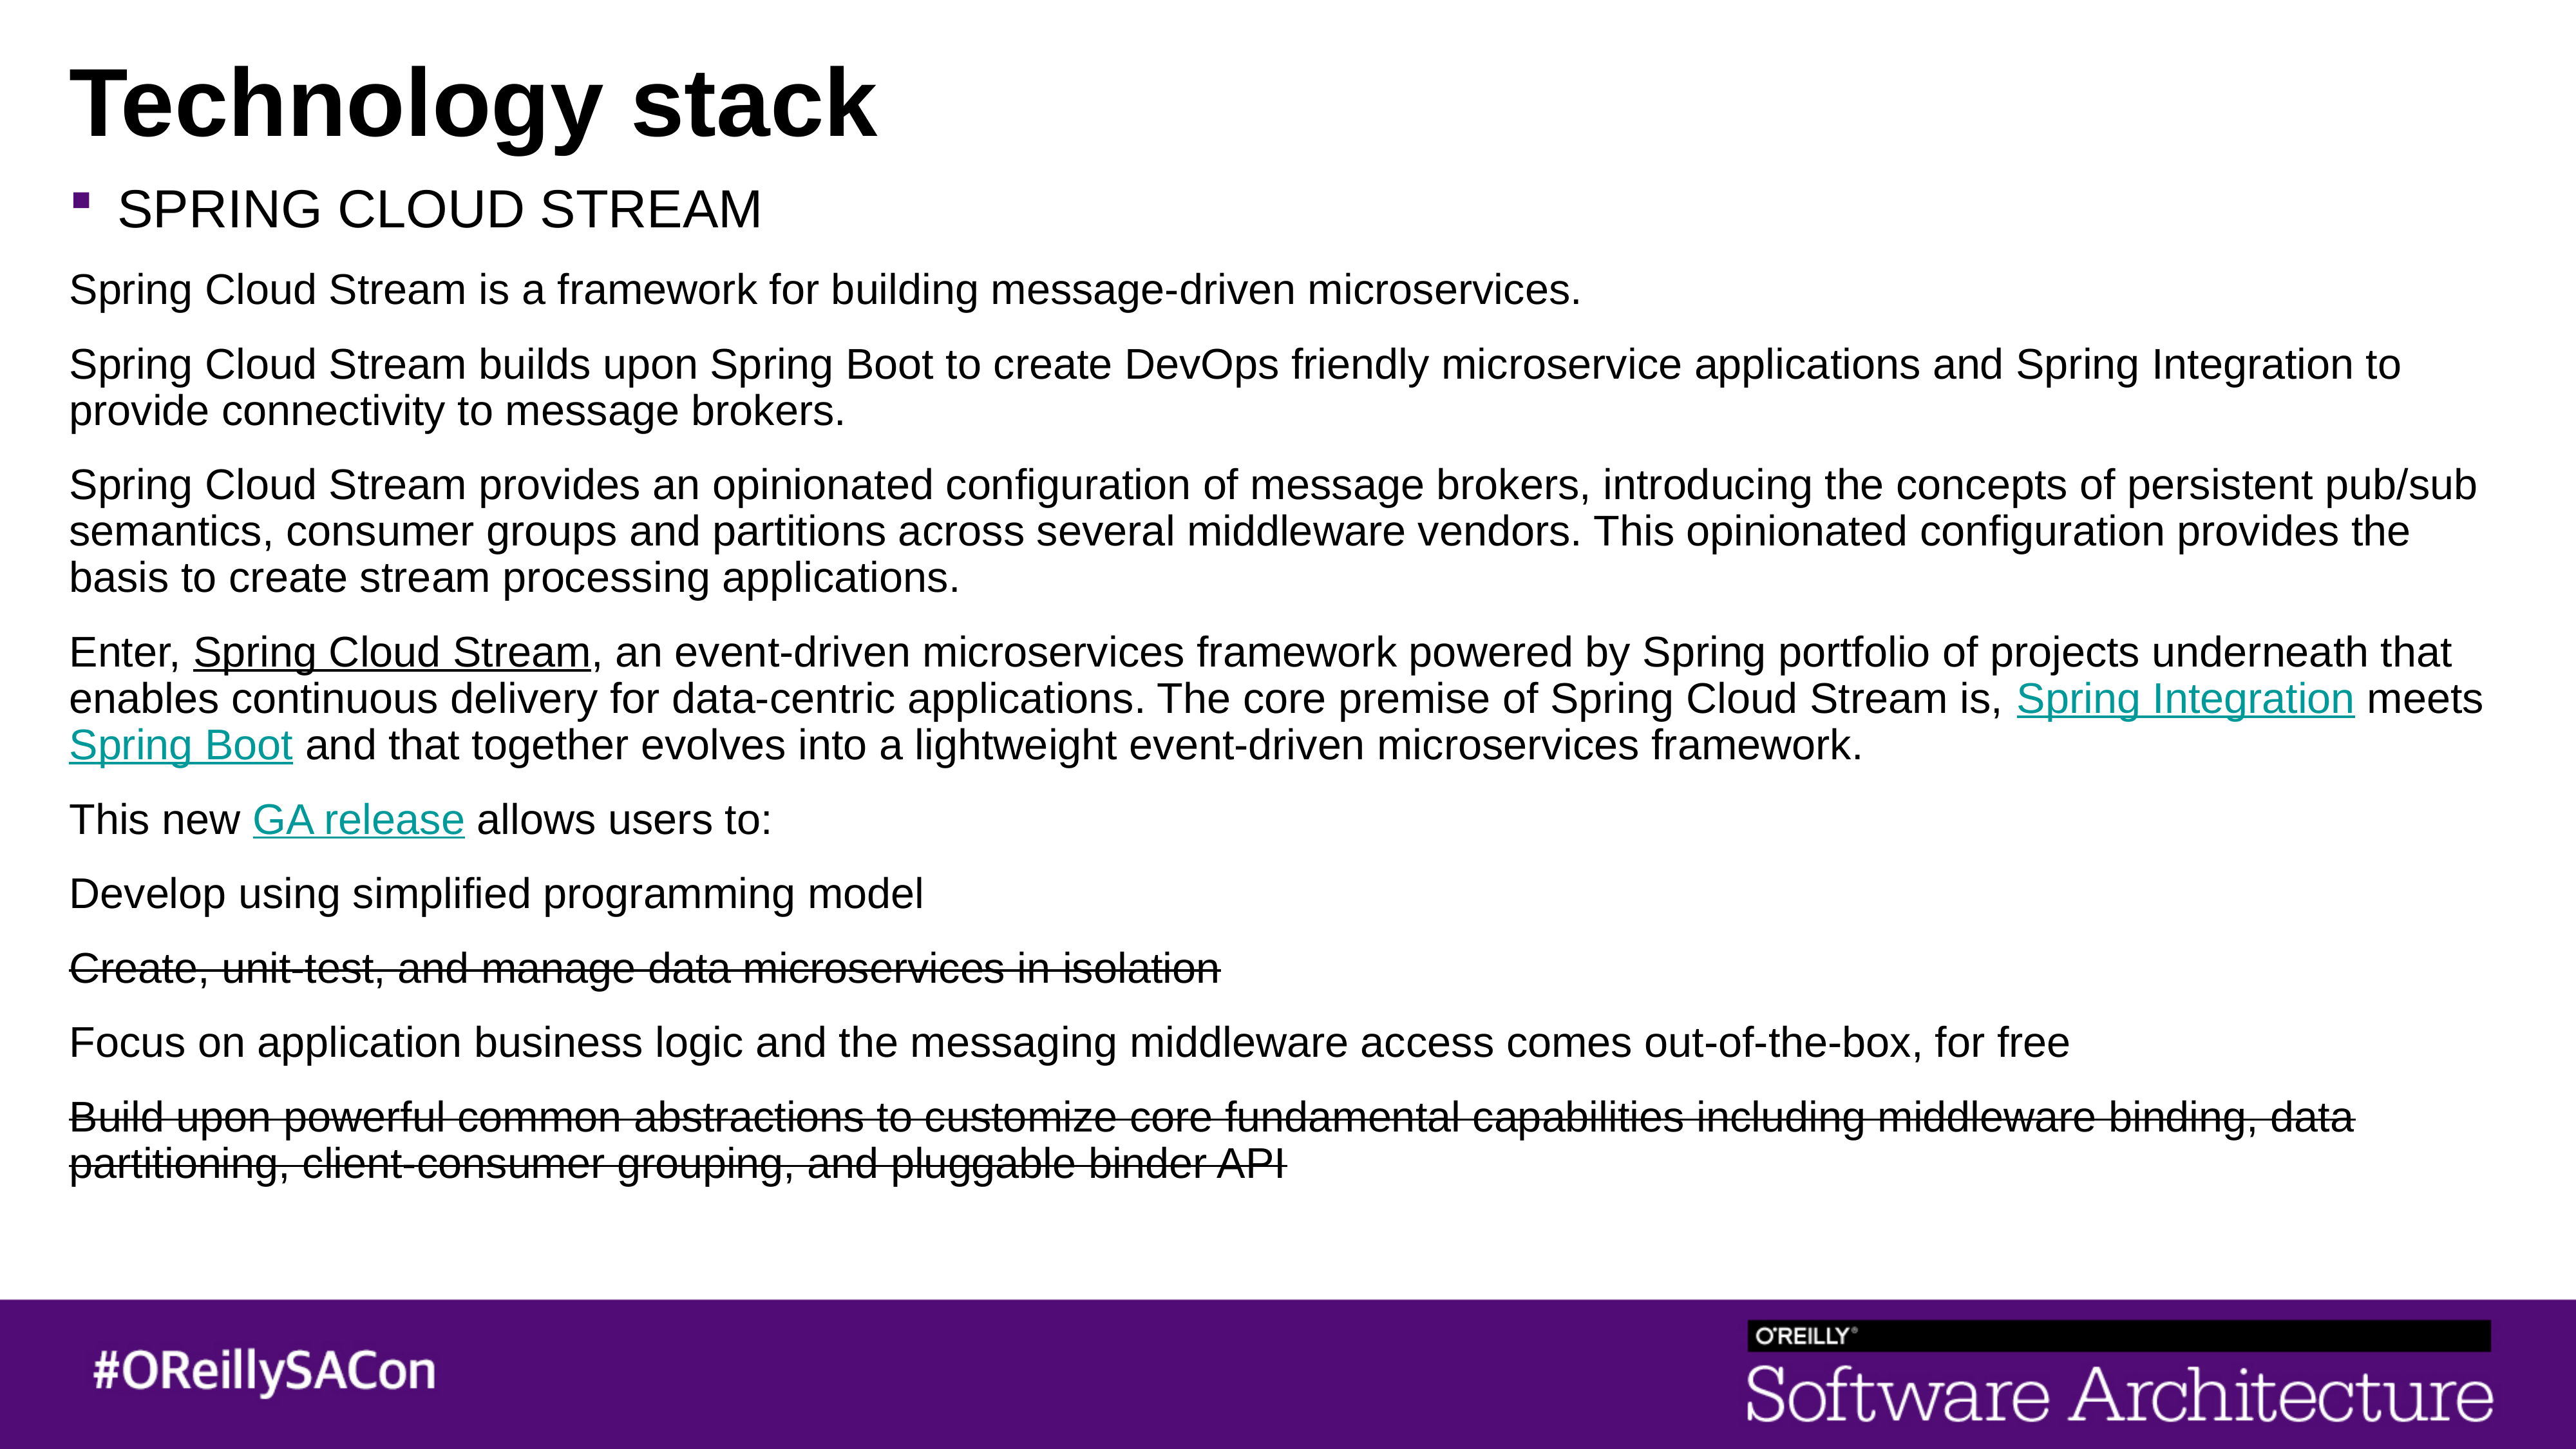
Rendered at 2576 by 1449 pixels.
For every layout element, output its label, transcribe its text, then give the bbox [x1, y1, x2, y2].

picture [0, 0, 2576, 1449]
list SPRING CLOUD STREAM Spring Cloud Stream is a framework for building message-driven microservices. Spring Cloud Stream builds upon Spring Boot to create DevOps friendly microservice applications and Spring Integration to provide connectivity to message brokers. Spring Cloud Stream provides an opinionated configuration of message brokers, introducing the concepts of persistent pub/sub semantics, consumer groups and partitions across several middleware vendors. This opinionated configuration provides the basis to create stream processing applications. Enter, Spring Cloud Stream, an event-driven microservices framework powered by Spring portfolio of projects underneath that enables continuous delivery for data-centric applications. The core premise of Spring Cloud Stream is, Spring Integration meets Spring Boot and that together evolves into a lightweight event-driven microservices framework. This new GA release allows users to: Develop using simplified programming model Create, unit-test, and manage data microservices in isolation Focus on application business logic and the messaging middleware access comes out-of-the-box, for free Build upon powerful common abstractions to customize core fundamental capabilities including middleware binding, data partitioning, client-consumer grouping, and pluggable binder API [65, 177, 2510, 1304]
title Technology stack [65, 25, 2510, 169]
